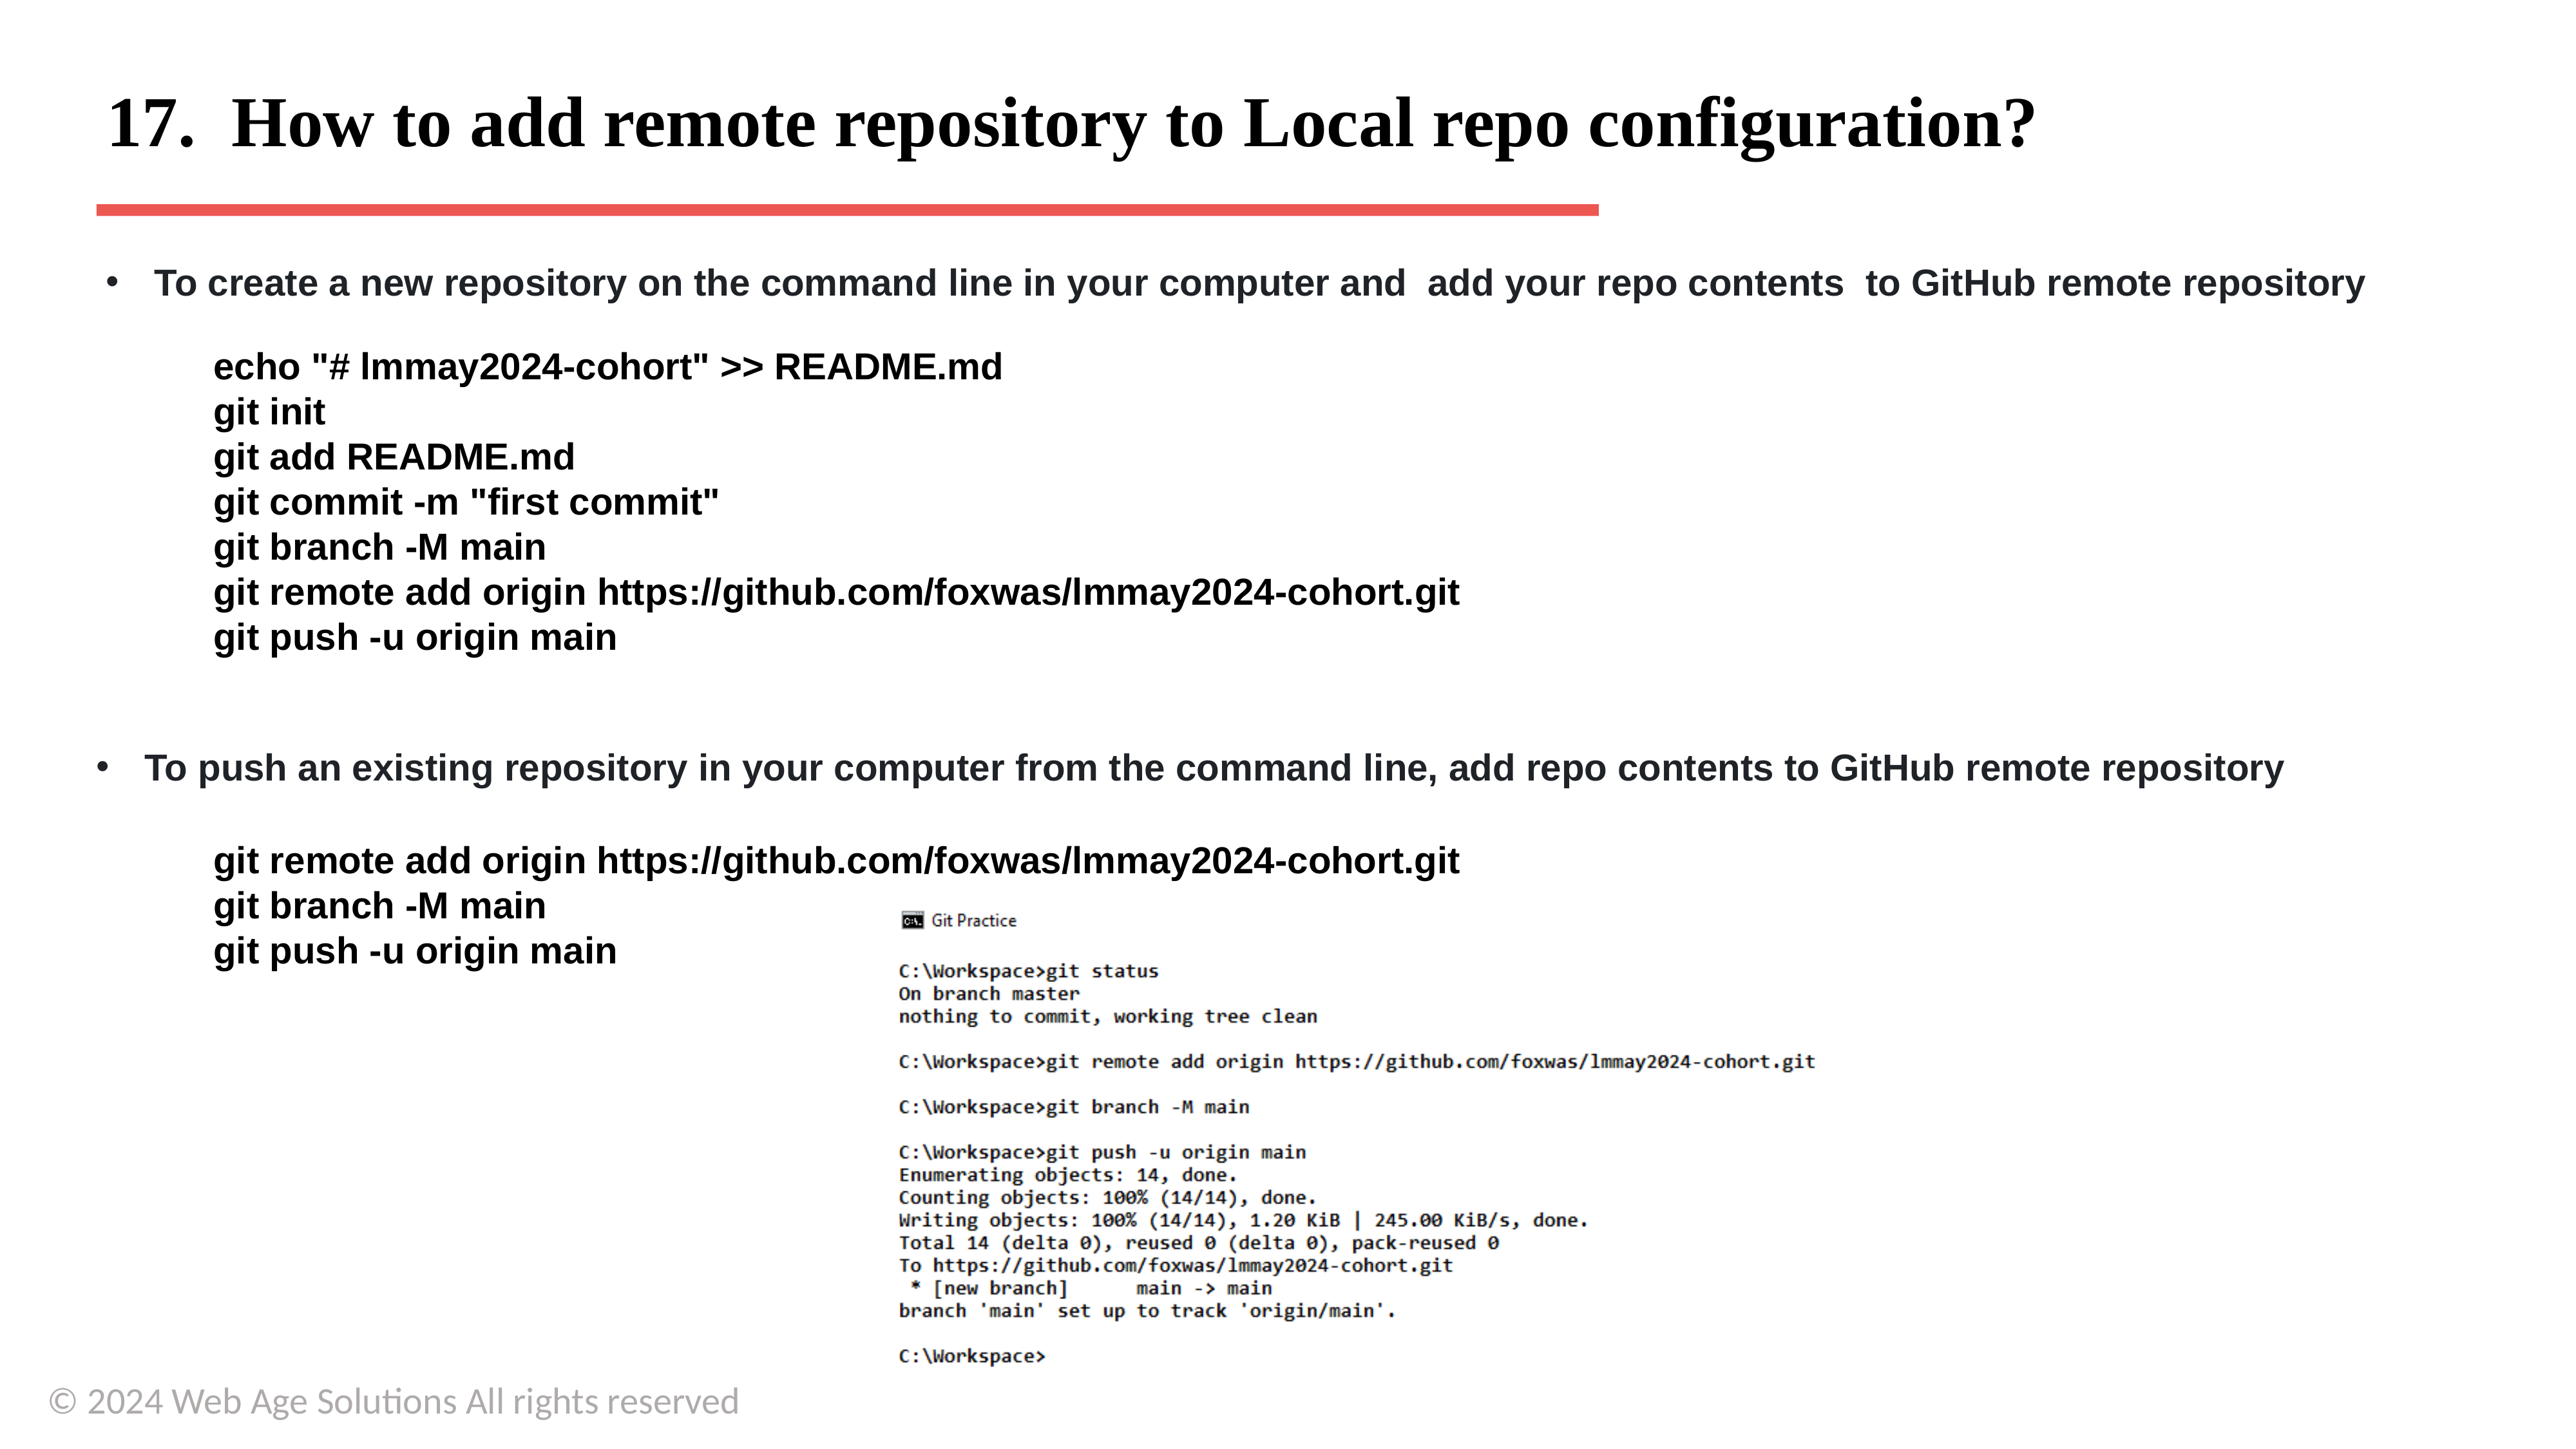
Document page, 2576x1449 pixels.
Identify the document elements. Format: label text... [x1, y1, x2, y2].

text_box git remote add origin https://github.com/foxwas/lmmay2024-cohort.git git branch -M main git push -u origin main [204, 831, 1919, 976]
text_box © 2024 Web Age Solutions All rights reserved [38, 1372, 1100, 1449]
text_box To push an existing repository in your computer from the command line, add repo contents to GitHub remote repository [86, 739, 2394, 793]
text_box [96, 204, 1599, 217]
title 17. How to add remote repository to Local repo configuration? [97, 49, 2100, 198]
text_box To create a new repository on the command line in your computer and add your repo contents to GitHub remote repository [96, 253, 2385, 308]
text_box echo "# lmmay2024-cohort" >> README.md git init git add README.md git commit -m "first commit" git branch -M main git remote add origin https://github.com/foxwas/lmmay2024-cohort.git git push -u origin main [204, 337, 1878, 663]
picture [899, 904, 1878, 1400]
